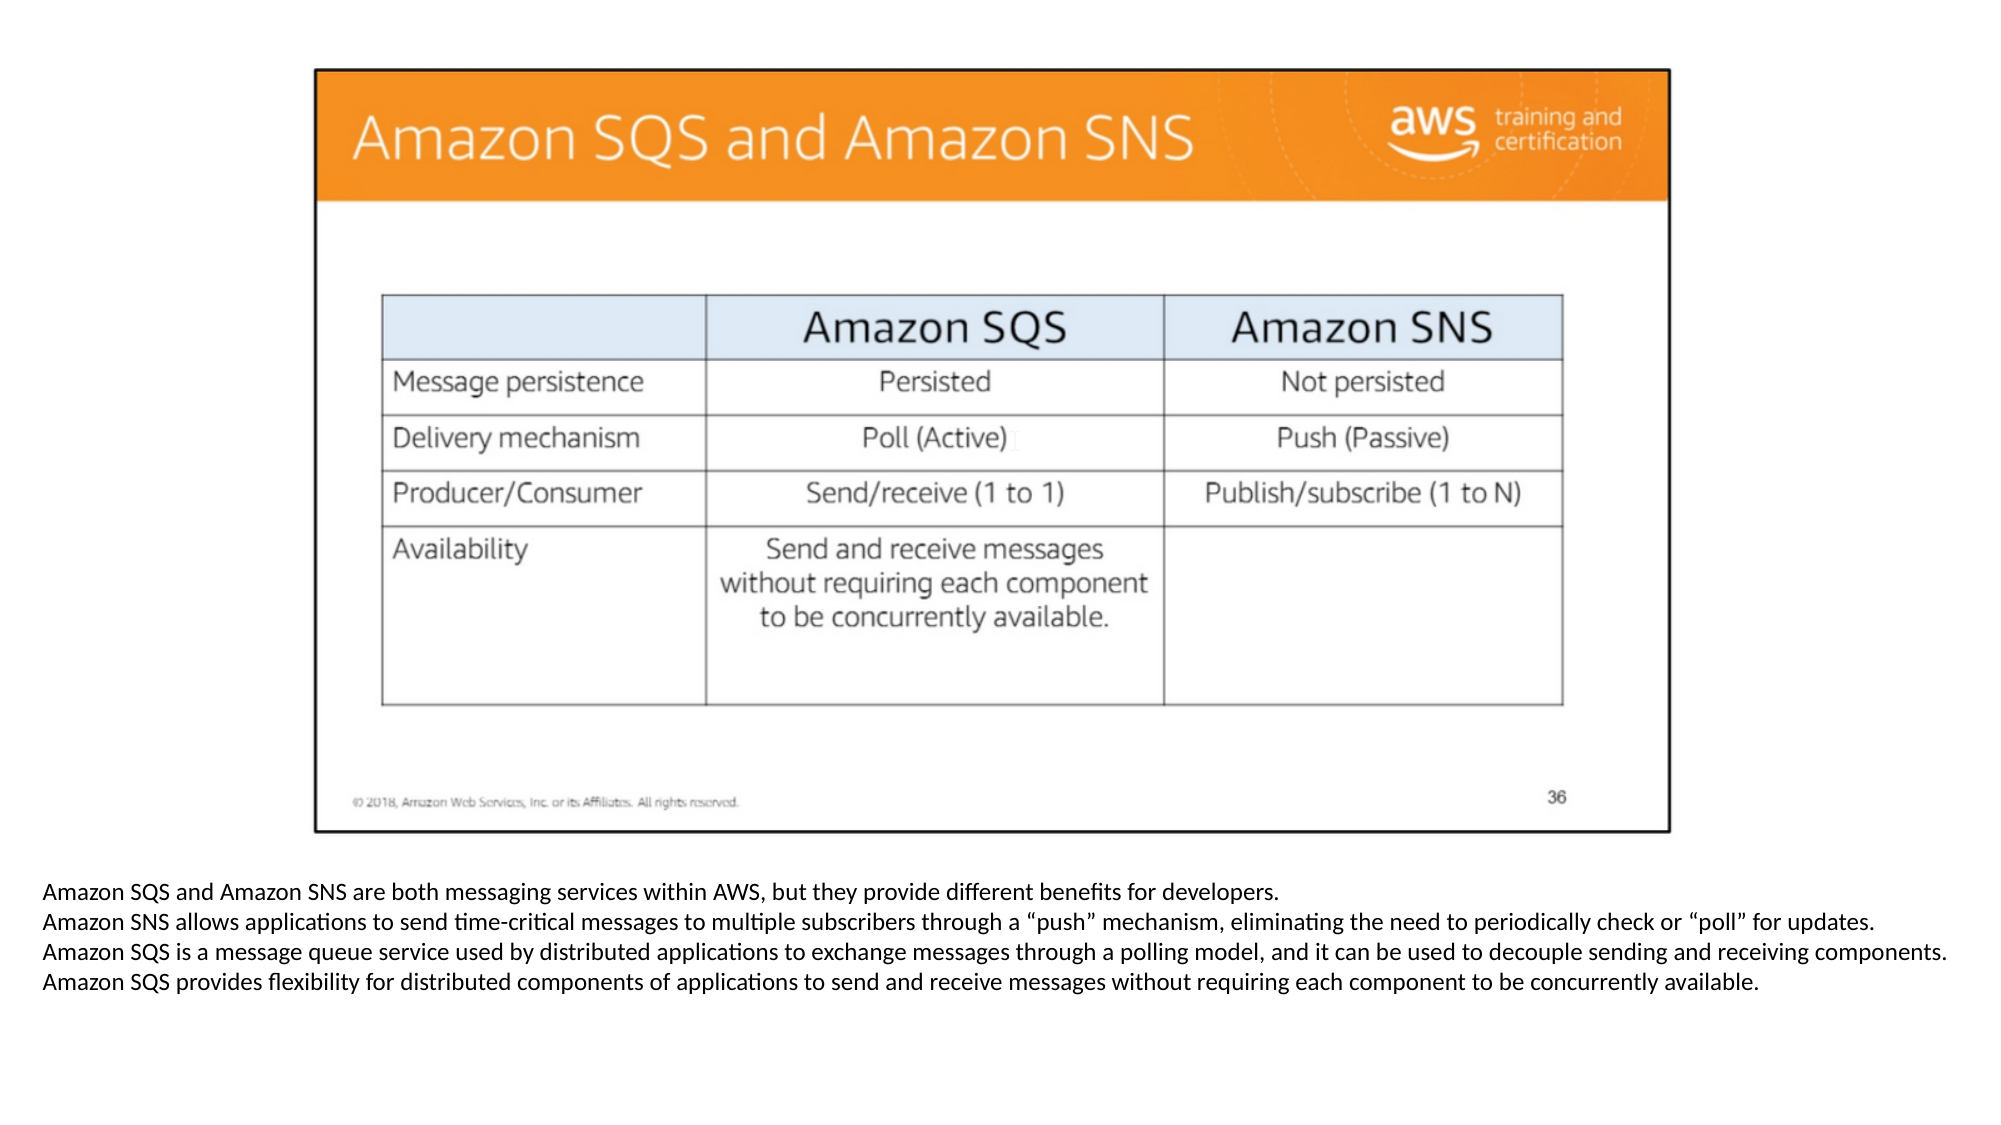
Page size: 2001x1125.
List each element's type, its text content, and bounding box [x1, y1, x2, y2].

picture [309, 62, 1690, 849]
text_box Amazon SQS and Amazon SNS are both messaging services within AWS, but they provide different benefits for developers. Amazon SNS allows applications to send time-critical messages to multiple subscribers through a “push” mechanism, eliminating the need to periodically check or “poll” for updates. Amazon SQS is a message queue service used by distributed applications to exchange messages through a polling model, and it can be used to decouple sending and receiving components. Amazon SQS provides flexibility for distributed components of applications to send and receive messages without requiring each component to be concurrently available. [27, 868, 1973, 1048]
